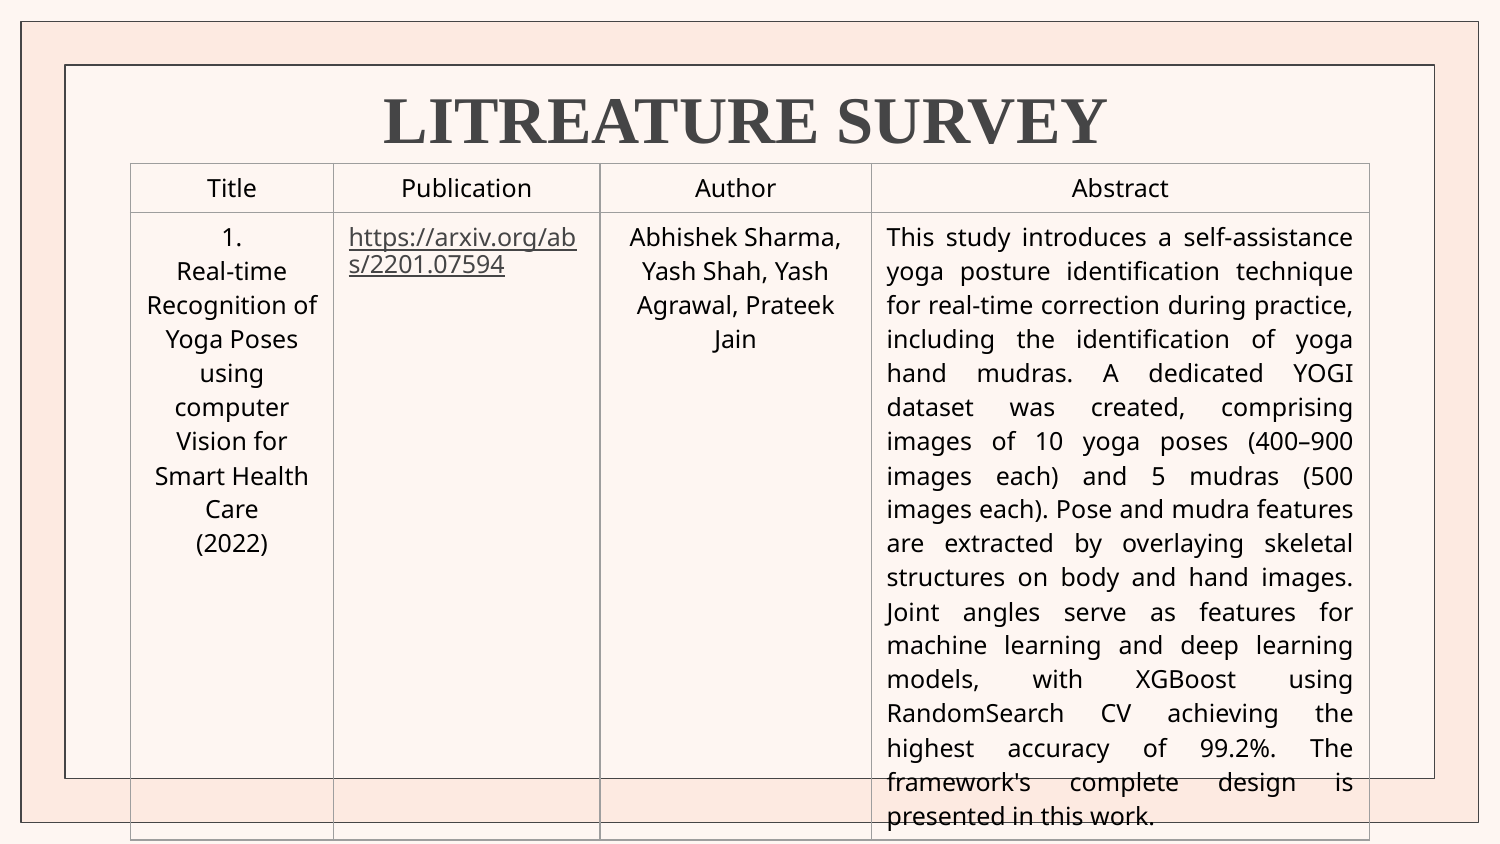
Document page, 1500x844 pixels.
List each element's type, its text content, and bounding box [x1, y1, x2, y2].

table_cell Abhishek Sharma, Yash Shah, Yash Agrawal, Prateek Jain [601, 213, 871, 839]
table_header Author [601, 164, 871, 212]
table_header Publication [334, 164, 599, 212]
table_header Title [131, 164, 333, 212]
table_cell This study introduces a self-assistance yoga posture identification technique for real-time correction during practice, including the identification of yoga hand mudras. A dedicated YOGI dataset was created, comprising images of 10 yoga poses (400–900 images each) and 5 mudras (500 images each). Pose and mudra features are extracted by overlaying skeletal structures on body and hand images. Joint angles serve as features for machine learning and deep learning models, with XGBoost using RandomSearch CV achieving the highest accuracy of 99.2%. The framework's complete design is presented in this work. [872, 213, 1369, 839]
table_cell https://arxiv.org/abs/2201.07594 [334, 213, 599, 839]
table_cell 1. Real-time Recognition of Yoga Poses using computer Vision for Smart Health Care (2022) [131, 213, 333, 839]
title LITREATURE SURVEY [113, 61, 1380, 164]
table_header Abstract [872, 164, 1369, 212]
